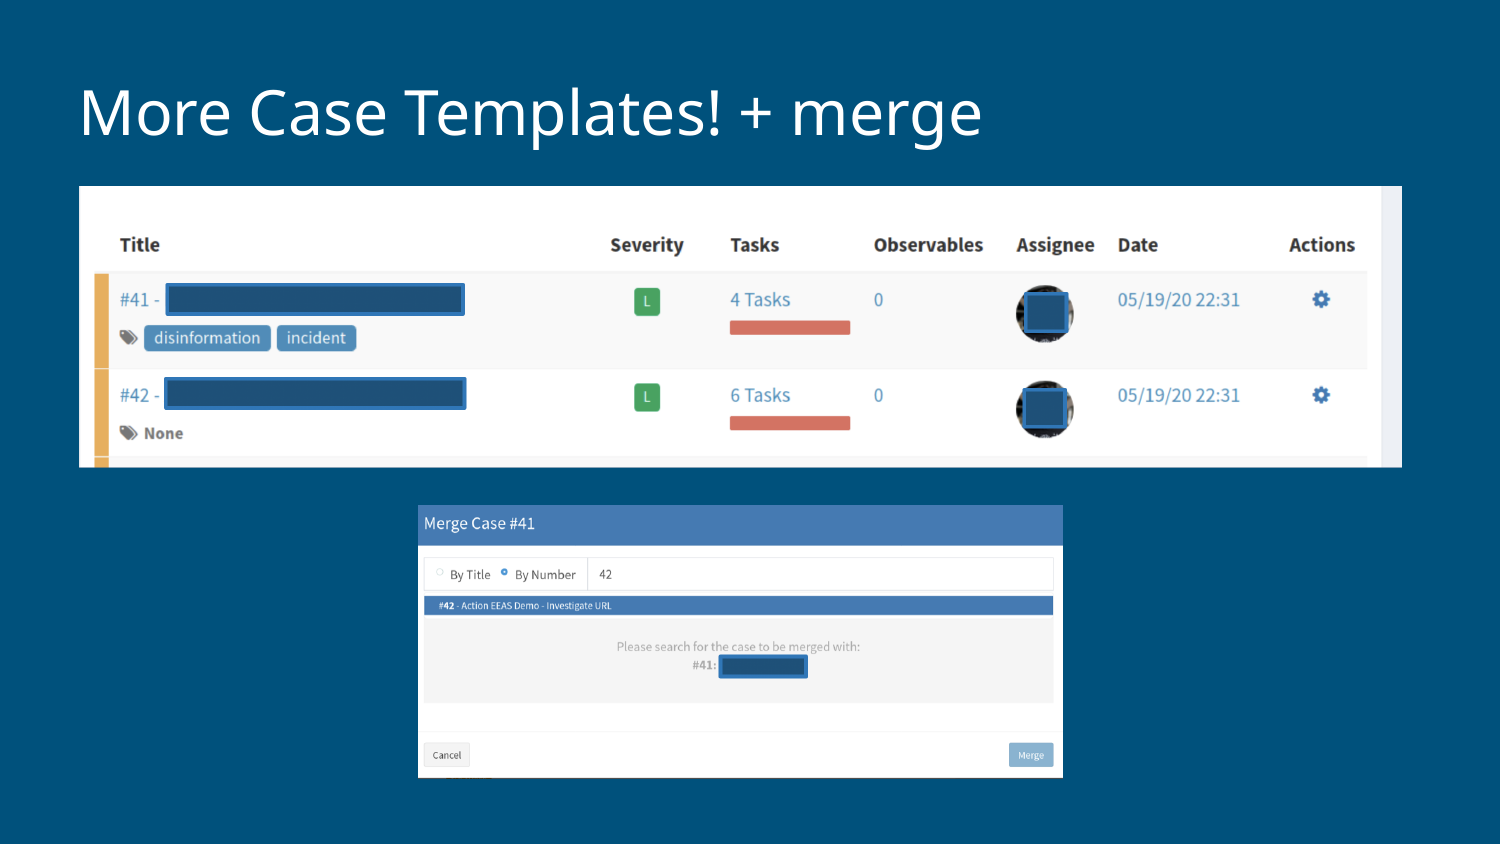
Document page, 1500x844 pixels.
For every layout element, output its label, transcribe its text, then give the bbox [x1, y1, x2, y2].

picture [419, 506, 1062, 778]
title More Case Templates! + merge [63, 49, 1437, 164]
picture [80, 187, 1401, 467]
